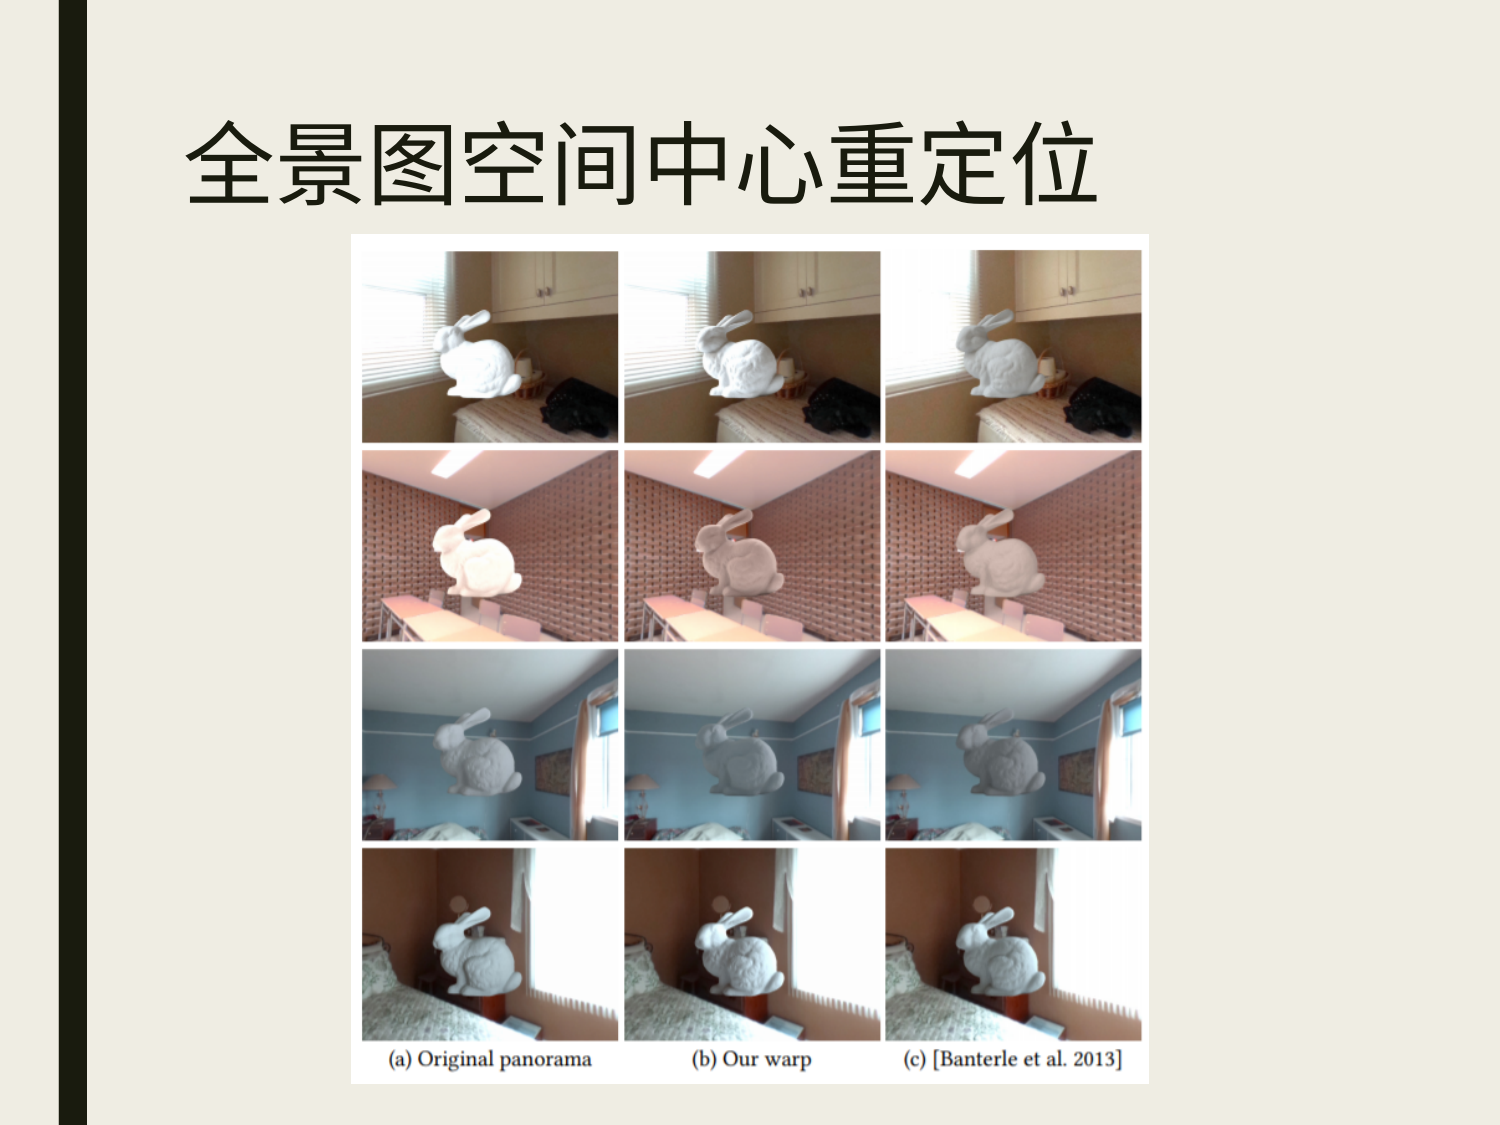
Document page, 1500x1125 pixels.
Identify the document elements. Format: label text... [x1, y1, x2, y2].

title 全景图空间中心重定位 [168, 112, 1351, 357]
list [351, 234, 1149, 1084]
